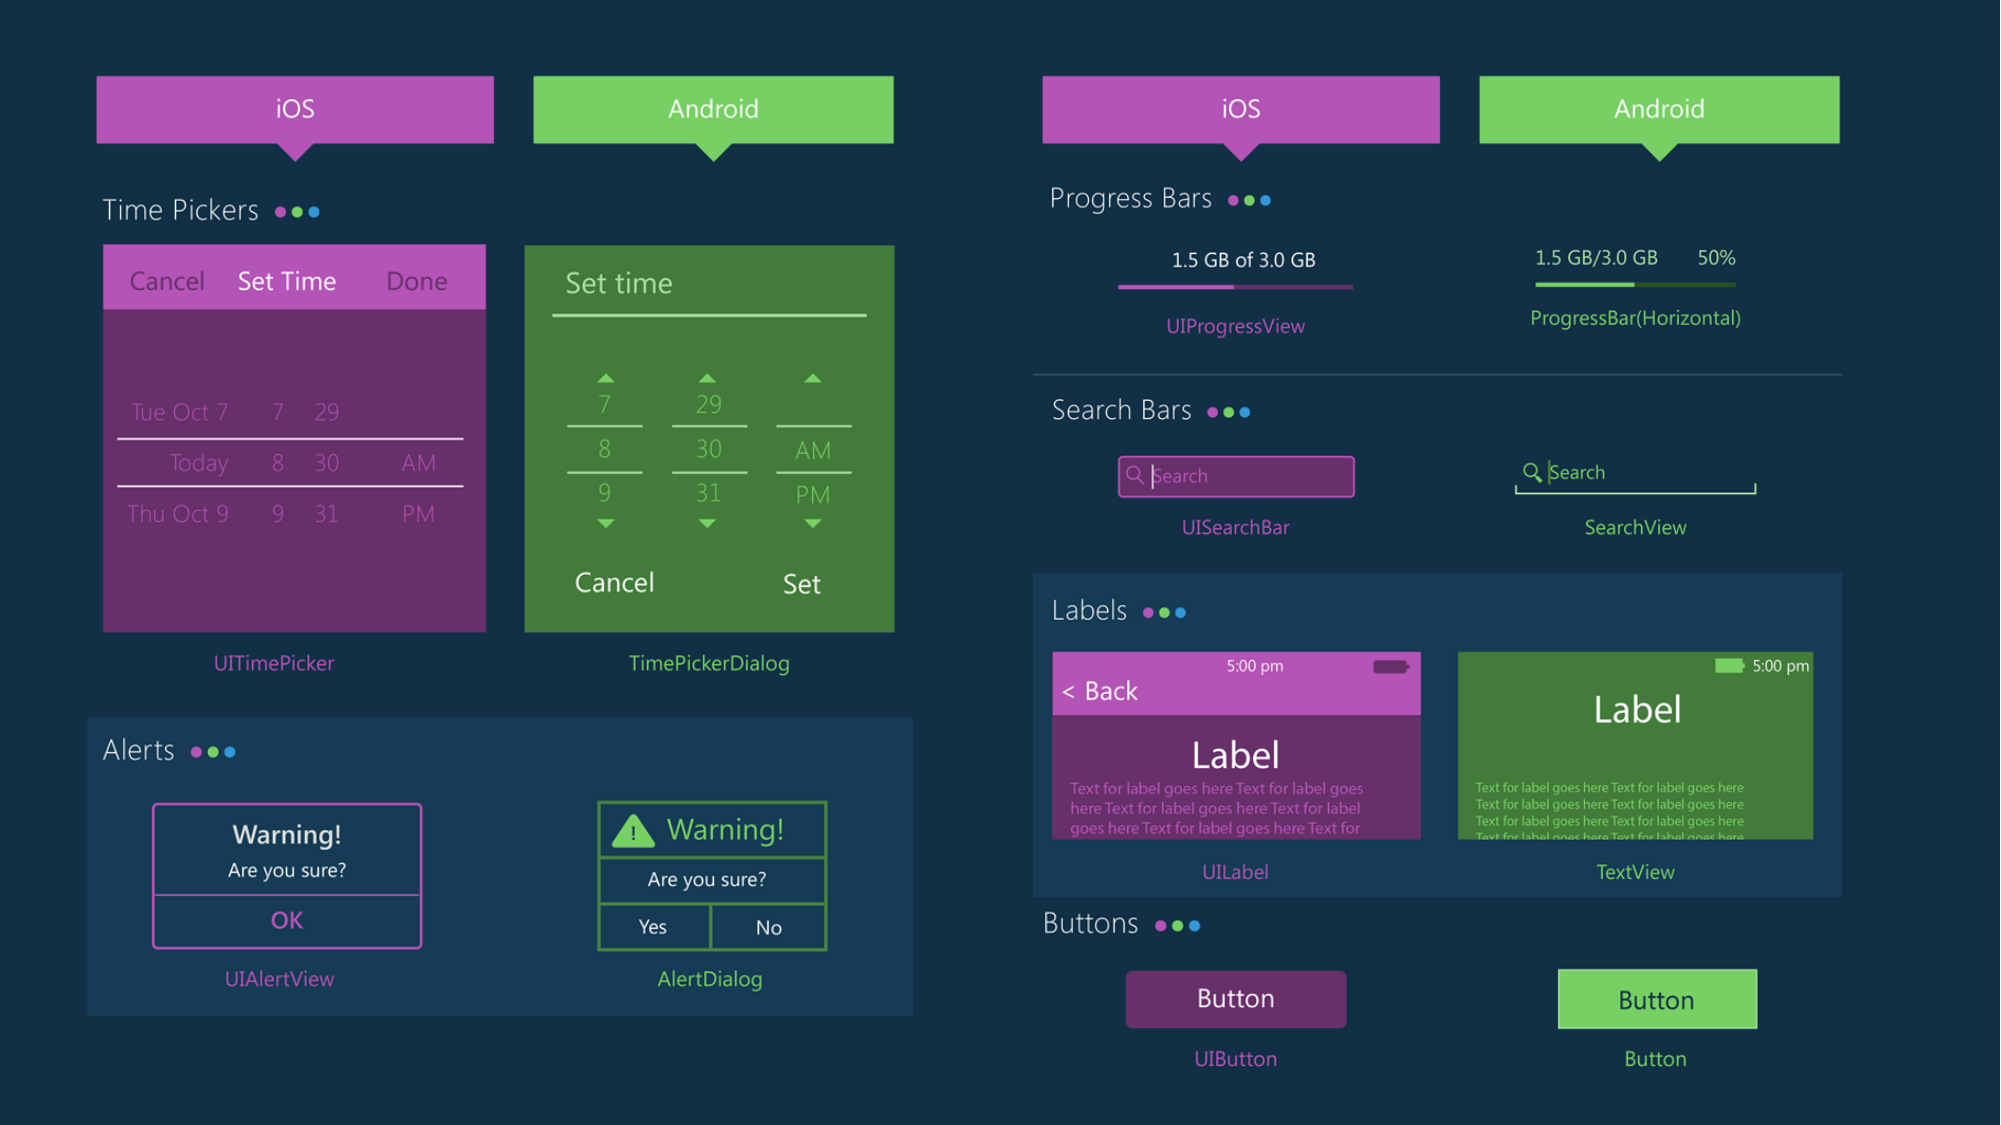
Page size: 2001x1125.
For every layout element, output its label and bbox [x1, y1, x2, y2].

picture [1033, 57, 1860, 1086]
picture [87, 57, 914, 1016]
